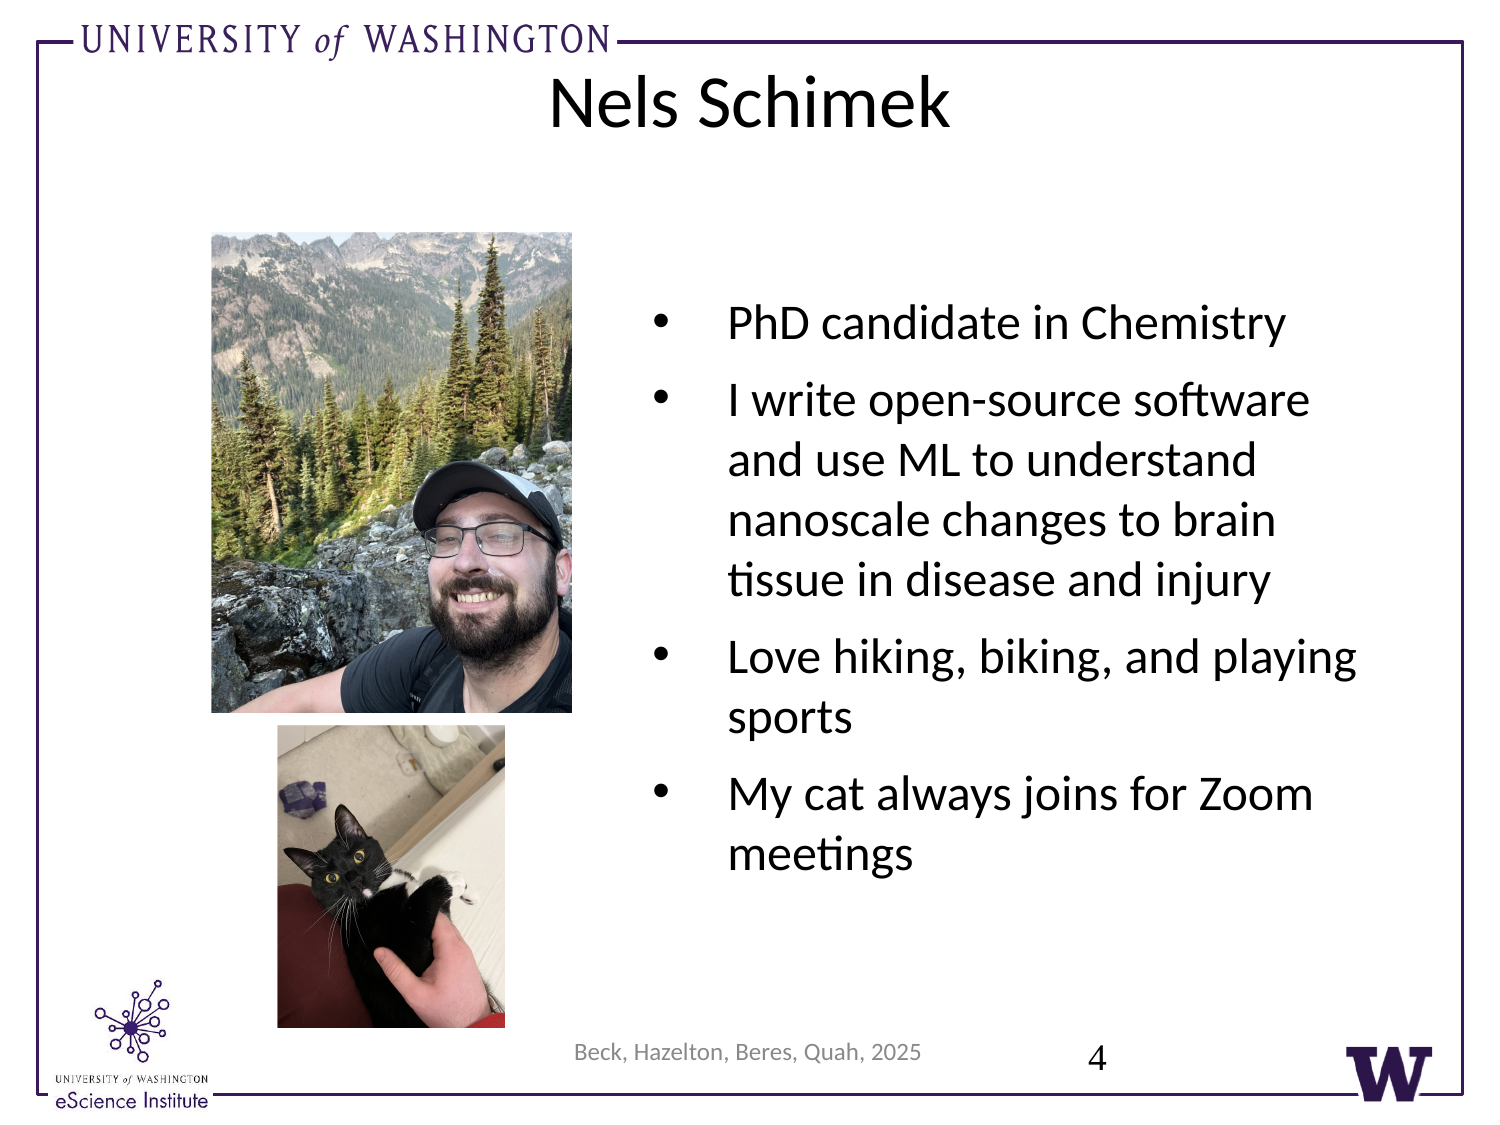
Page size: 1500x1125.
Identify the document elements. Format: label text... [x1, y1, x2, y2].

picture [239, 726, 543, 1027]
picture [150, 233, 632, 712]
slide_number 4 [1073, 1025, 1300, 1085]
title Nels Schimek [75, 45, 1425, 233]
picture [1339, 1041, 1438, 1107]
list PhD candidate in Chemistry I write open-source software and use ML to understand nanoscale changes to brain tissue in disease and injury Love hiking, biking, and playing sports My cat always joins for Zoom meetings [637, 282, 1388, 1025]
footer Beck, Hazelton, Beres, Quah, 2025 [510, 1027, 986, 1088]
picture [48, 978, 213, 1113]
picture [81, 24, 609, 45]
